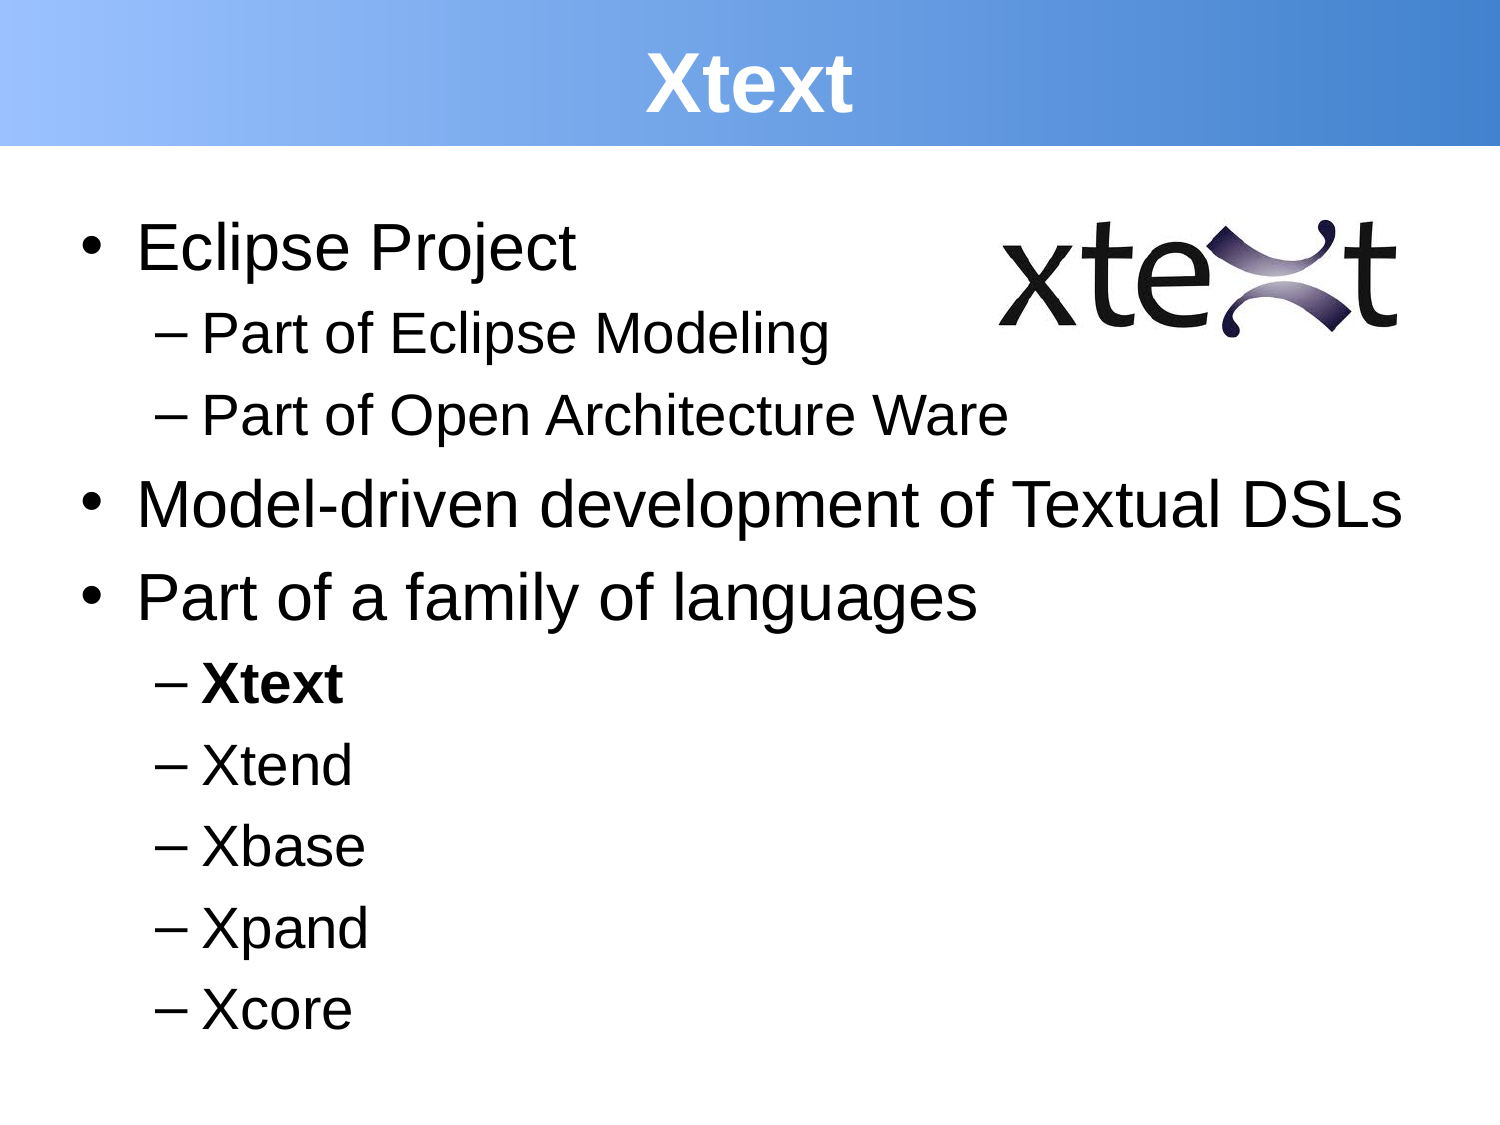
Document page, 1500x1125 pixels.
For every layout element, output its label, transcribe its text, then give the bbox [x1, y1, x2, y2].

text_box [0, 0, 1500, 147]
picture [997, 219, 1398, 339]
title Xtext [17, 19, 1483, 138]
list Eclipse Project Part of Eclipse Modeling Part of Open Architecture Ware Model-driven development of Textual DSLs Part of a family of languages Xtext Xtend Xbase Xpand Xcore [64, 196, 1436, 1059]
